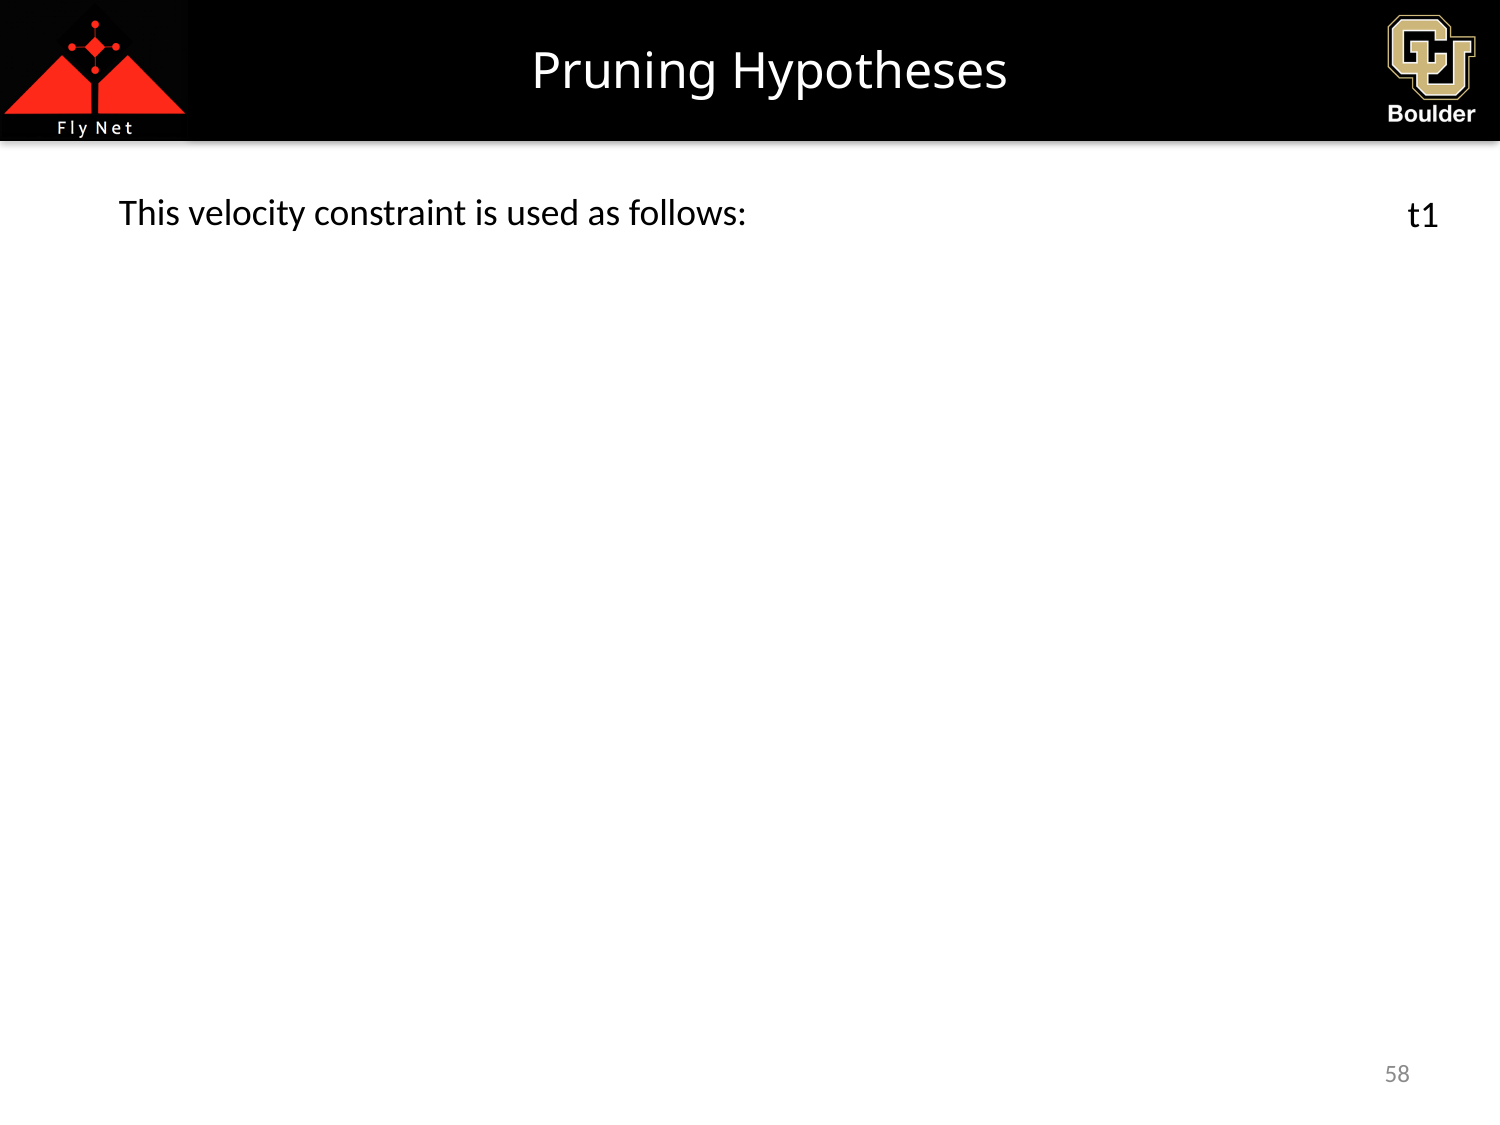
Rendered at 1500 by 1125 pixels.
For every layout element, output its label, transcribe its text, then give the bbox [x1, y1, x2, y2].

text_box This velocity constraint is used as follows: [104, 180, 1178, 240]
slide_number 58 [1074, 1042, 1425, 1103]
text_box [0, 0, 1500, 139]
text_box t1 [1392, 182, 1454, 242]
